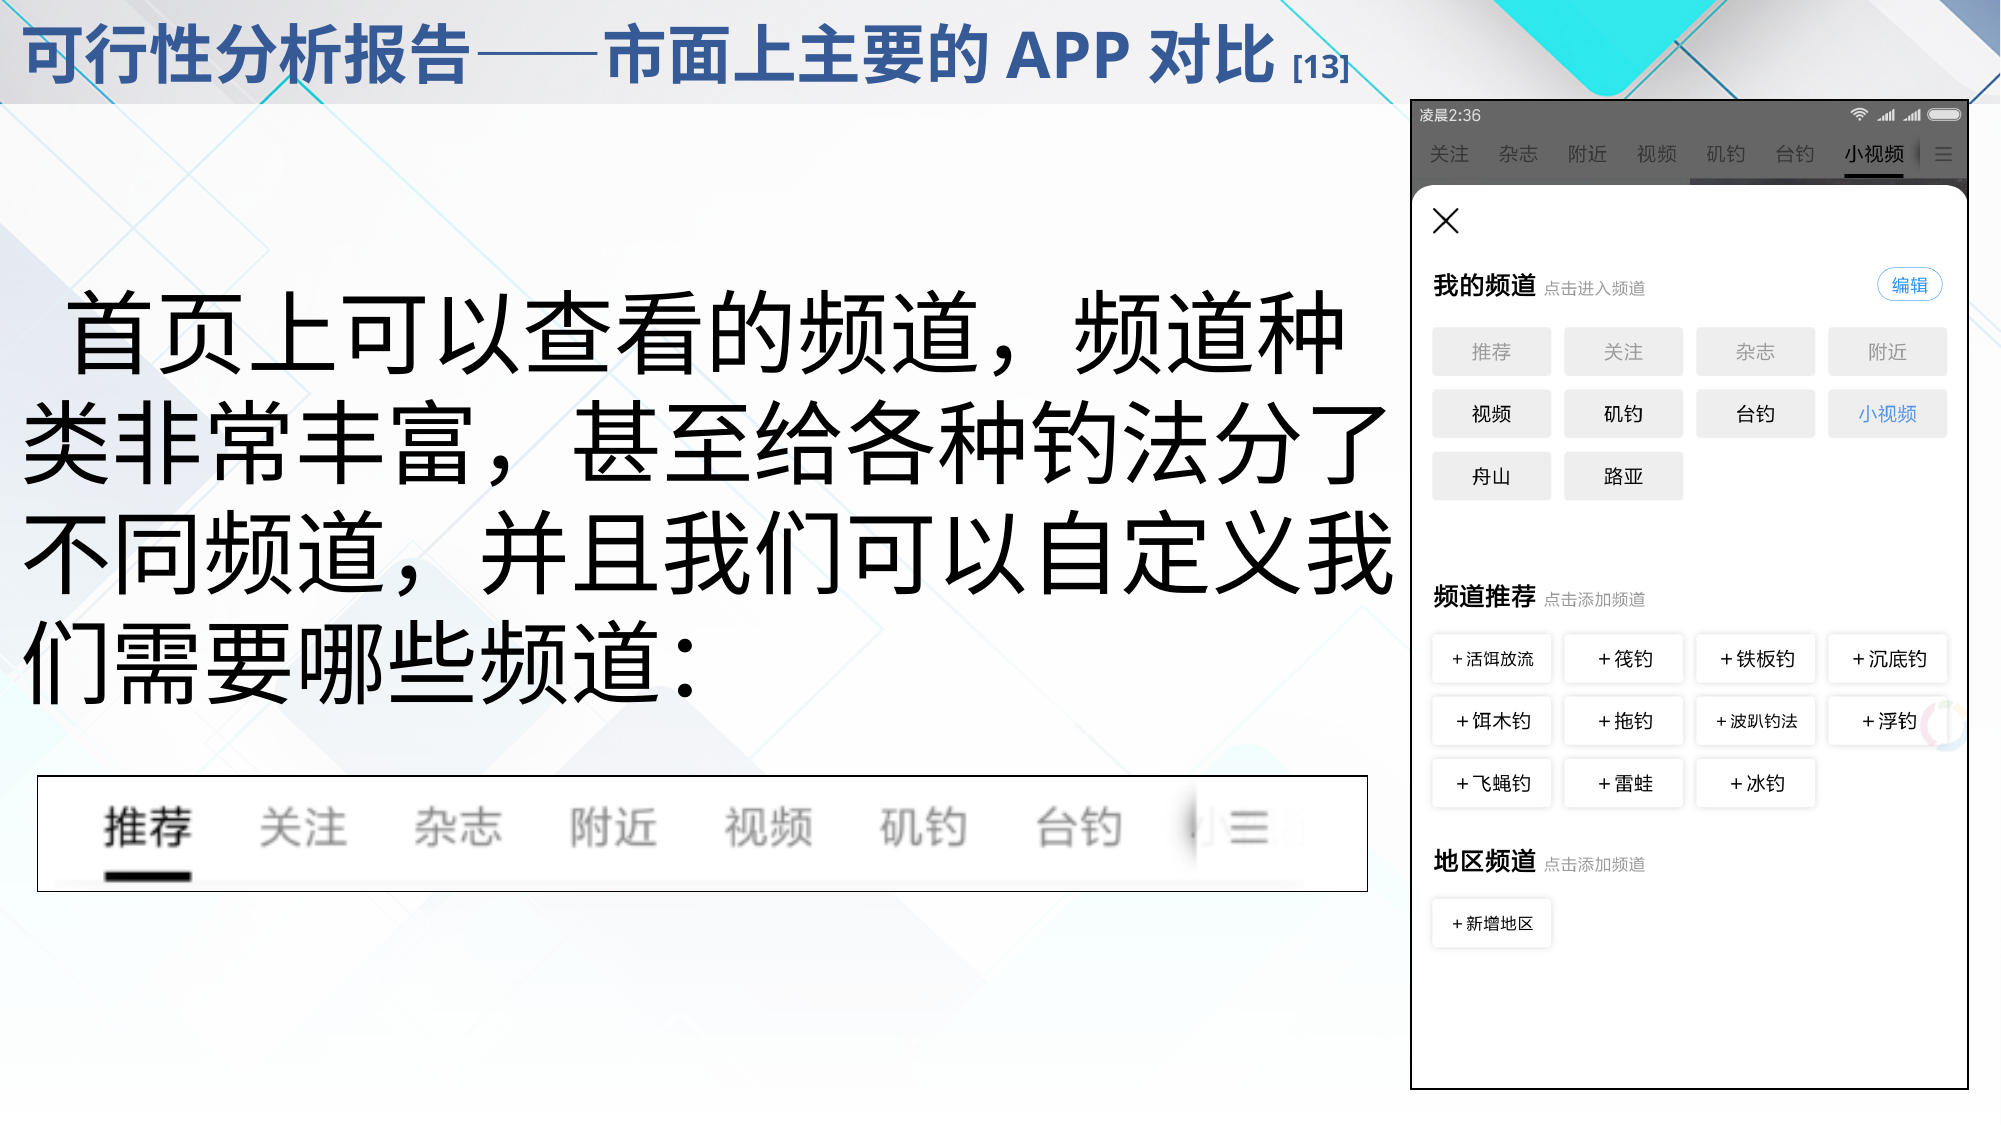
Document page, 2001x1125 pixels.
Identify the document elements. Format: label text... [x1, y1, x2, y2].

picture [37, 776, 1367, 891]
text_box 首页上可以查看的频道，频道种类非常丰富，甚至给各种钓法分了不同频道，并且我们可以自定义我们需要哪些频道： [4, 268, 1410, 723]
title 可行性分析报告——市面上主要的APP对比[13] [5, 15, 1730, 101]
picture [1411, 100, 1968, 1089]
picture [0, 0, 2001, 1125]
